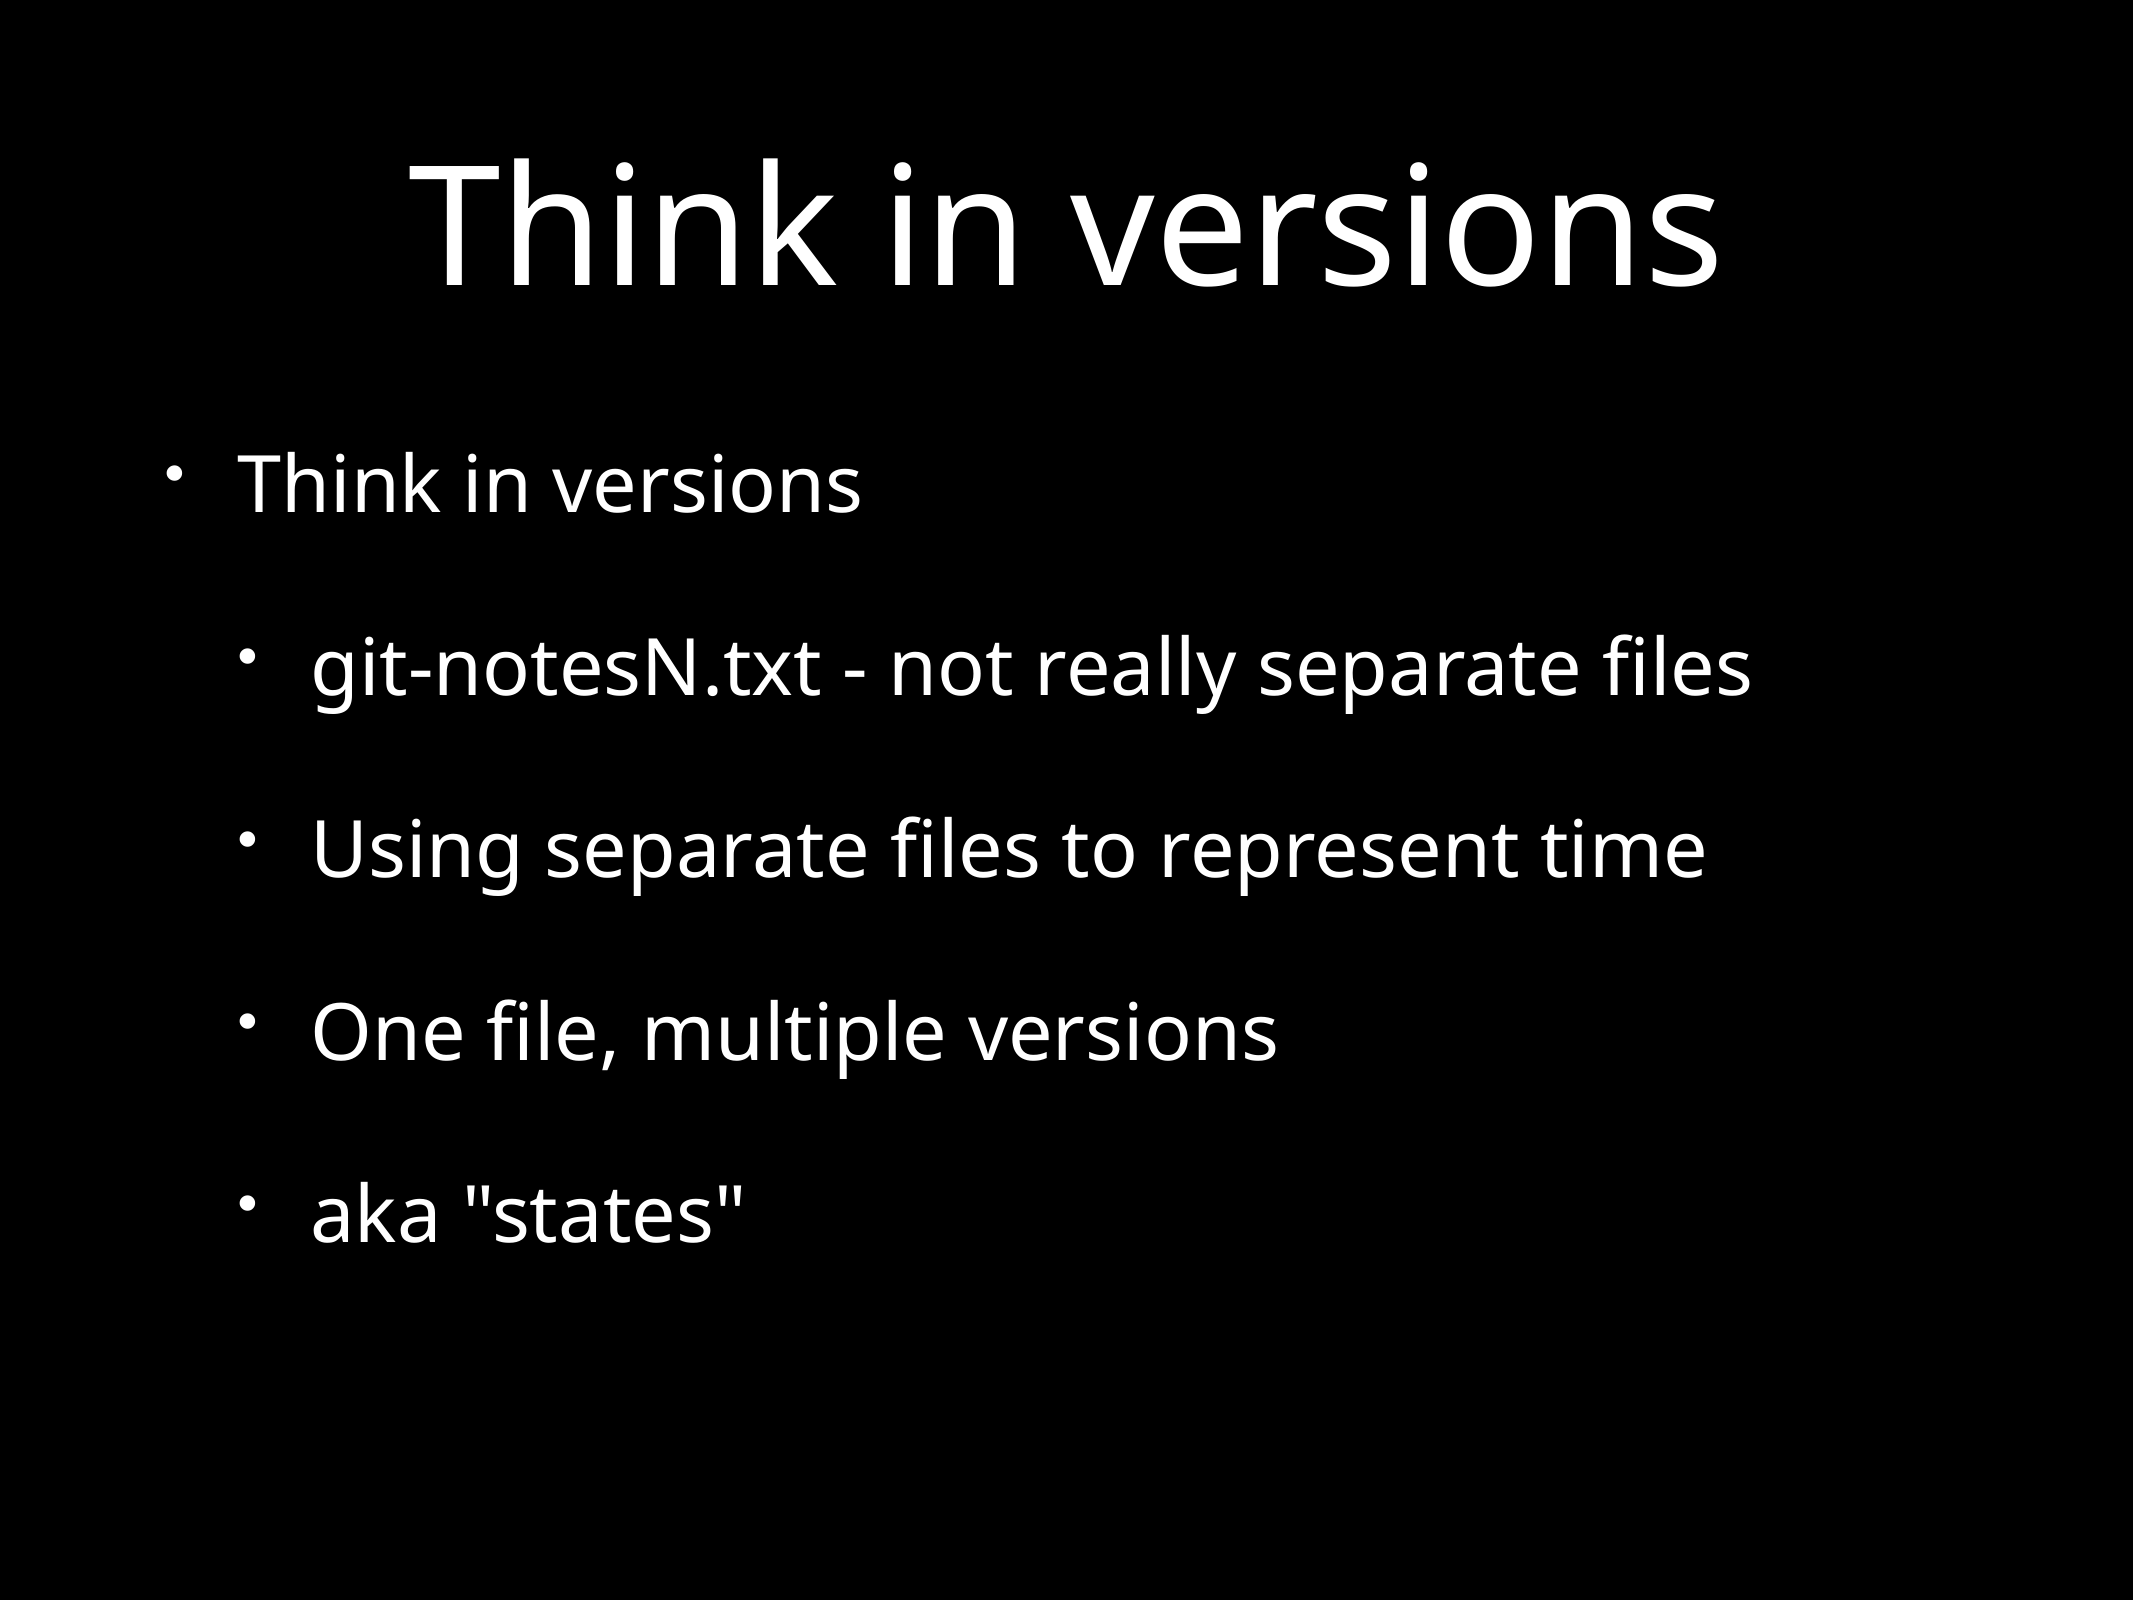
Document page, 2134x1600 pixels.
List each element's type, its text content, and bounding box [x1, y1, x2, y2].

title Think in versions [155, 41, 1978, 397]
list Think in versions git-notesN.txt - not really separate files Using separate files to represent time One file, multiple versions aka "states" [155, 424, 1978, 1439]
